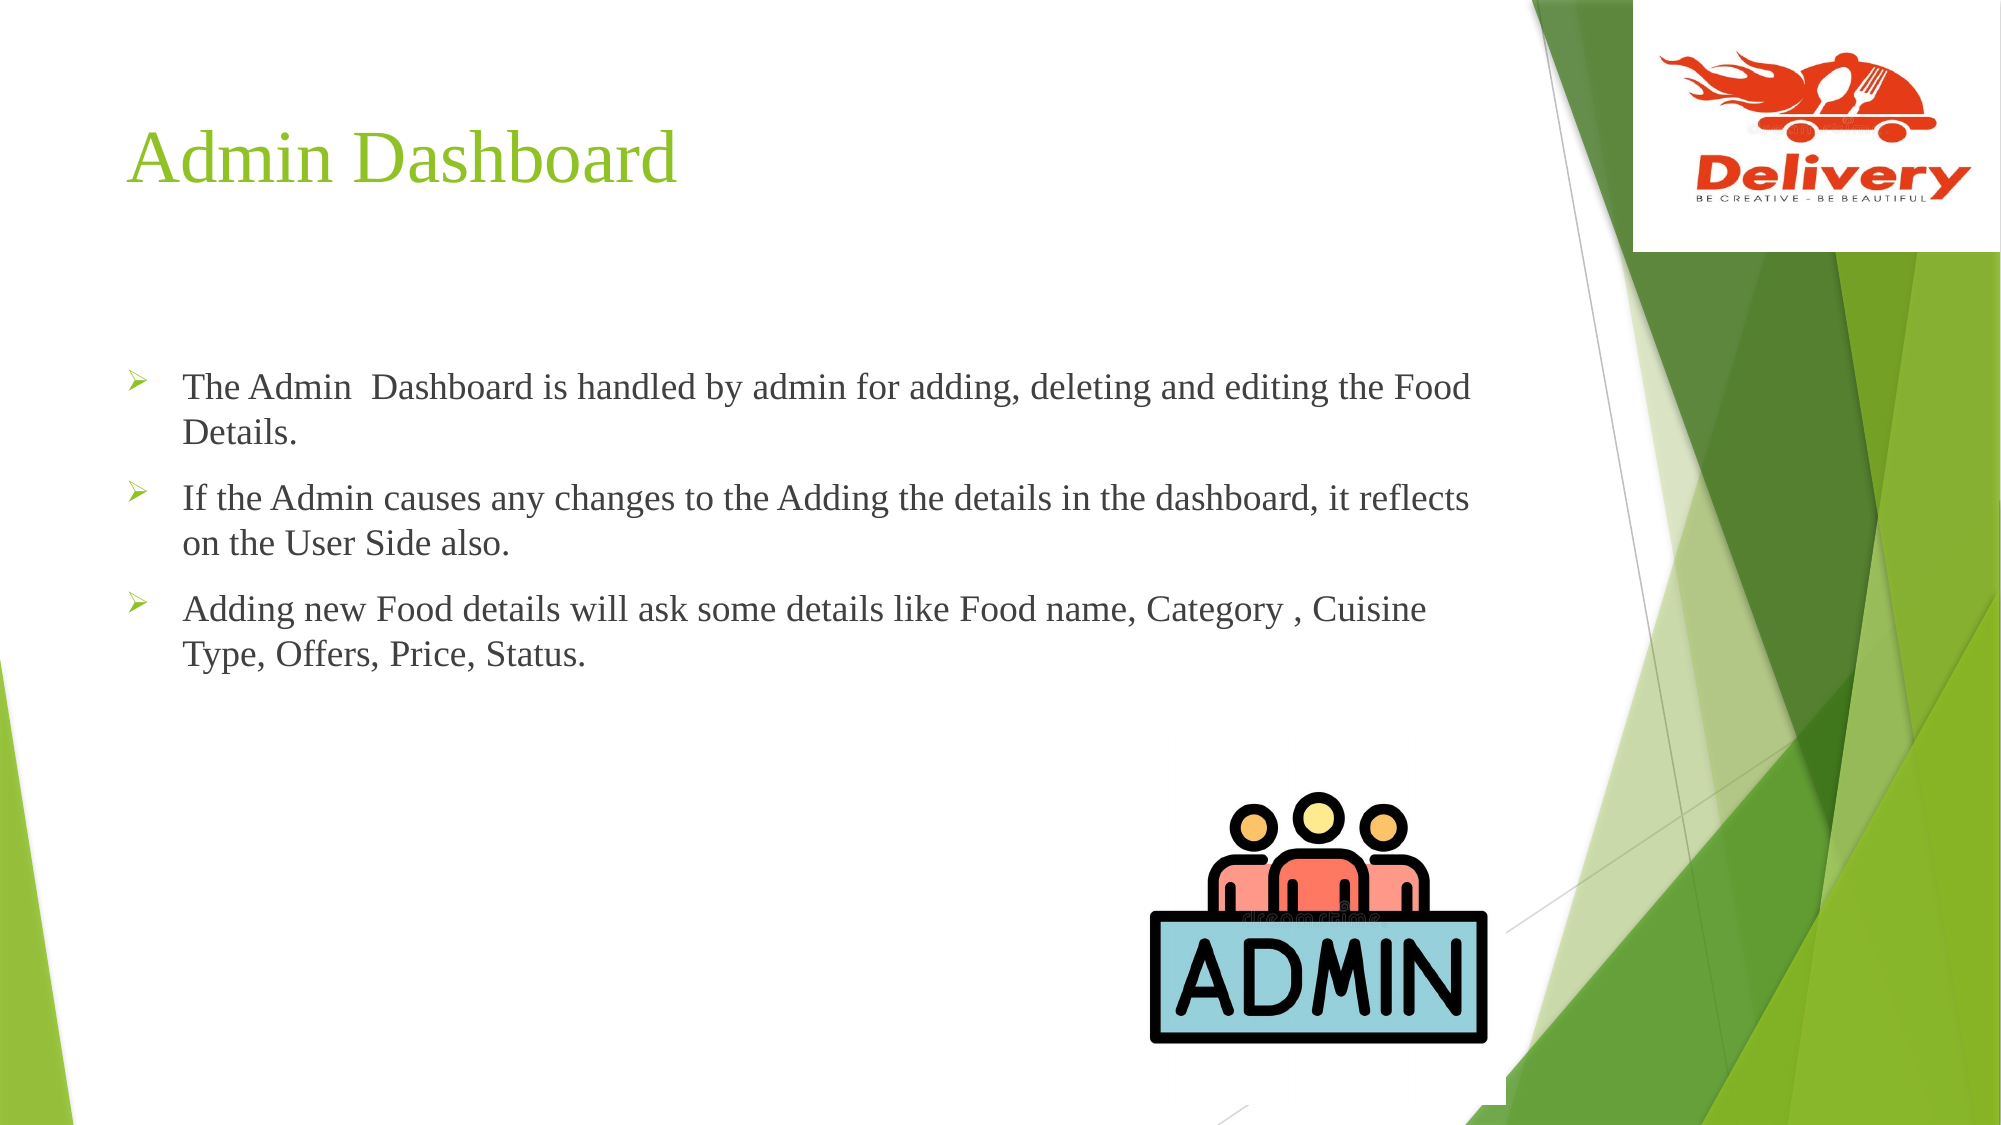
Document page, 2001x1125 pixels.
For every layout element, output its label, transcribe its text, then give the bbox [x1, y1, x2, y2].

picture [1131, 729, 1507, 1105]
title Admin Dashboard [111, 99, 1522, 317]
picture [1633, 0, 2000, 252]
list The Admin Dashboard is handled by admin for adding, deleting and editing the Food Details. If the Admin causes any changes to the Adding the details in the dashboard, it reflects on the User Side also. Adding new Food details will ask some details like Food name, Category , Cuisine Type, Offers, Price, Status. [111, 354, 1522, 992]
